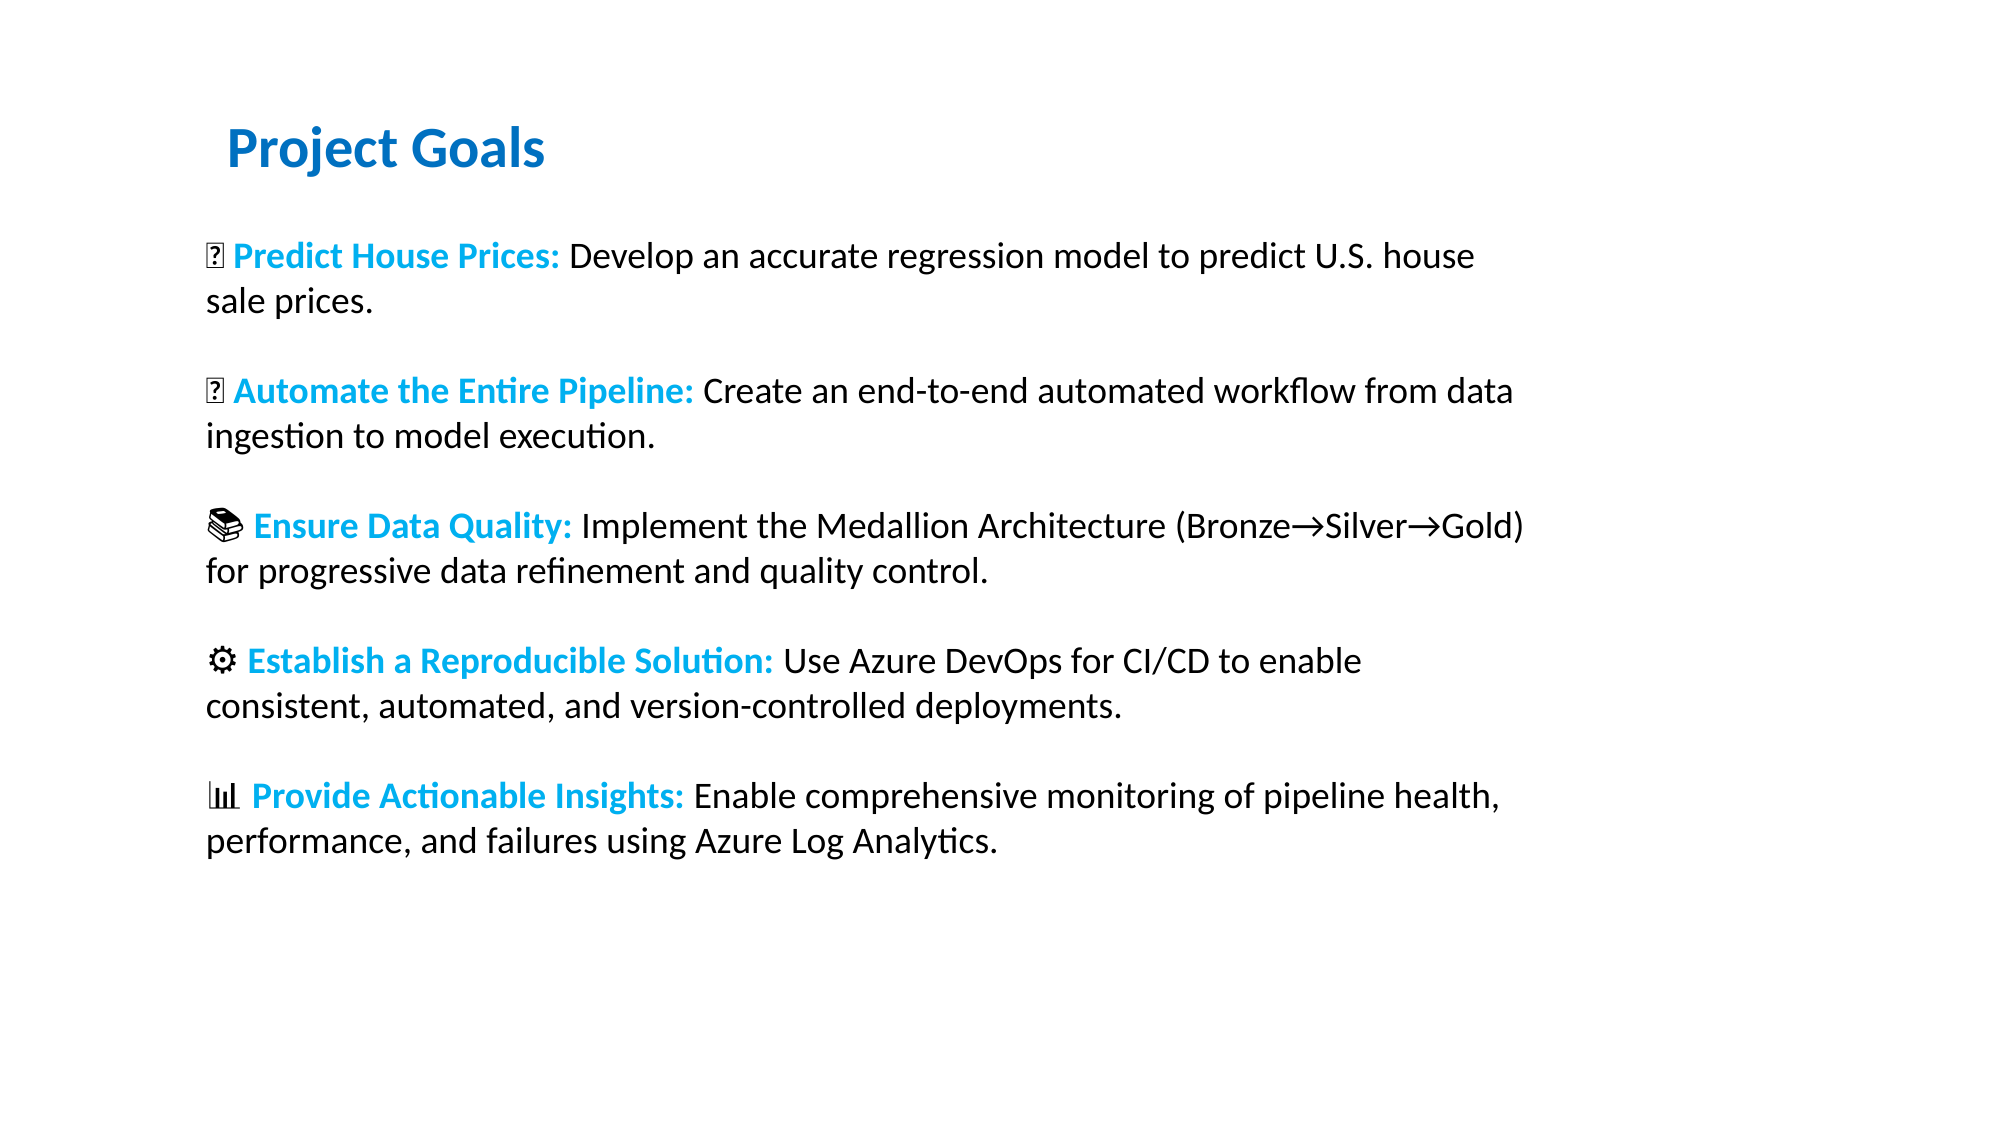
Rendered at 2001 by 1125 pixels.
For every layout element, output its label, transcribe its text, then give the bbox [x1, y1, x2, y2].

text_box 📍 Predict House Prices: Develop an accurate regression model to predict U.S. house sale prices. 🤖 Automate the Entire Pipeline: Create an end-to-end automated workflow from data ingestion to model execution. 📚 Ensure Data Quality: Implement the Medallion Architecture (Bronze→Silver→Gold) for progressive data refinement and quality control. ⚙️ Establish a Reproducible Solution: Use Azure DevOps for CI/CD to enable consistent, automated, and version-controlled deployments. 📊 Provide Actionable Insights: Enable comprehensive monitoring of pipeline health, performance, and failures using Azure Log Analytics. [190, 223, 1544, 959]
text_box Project Goals [212, 101, 1234, 187]
